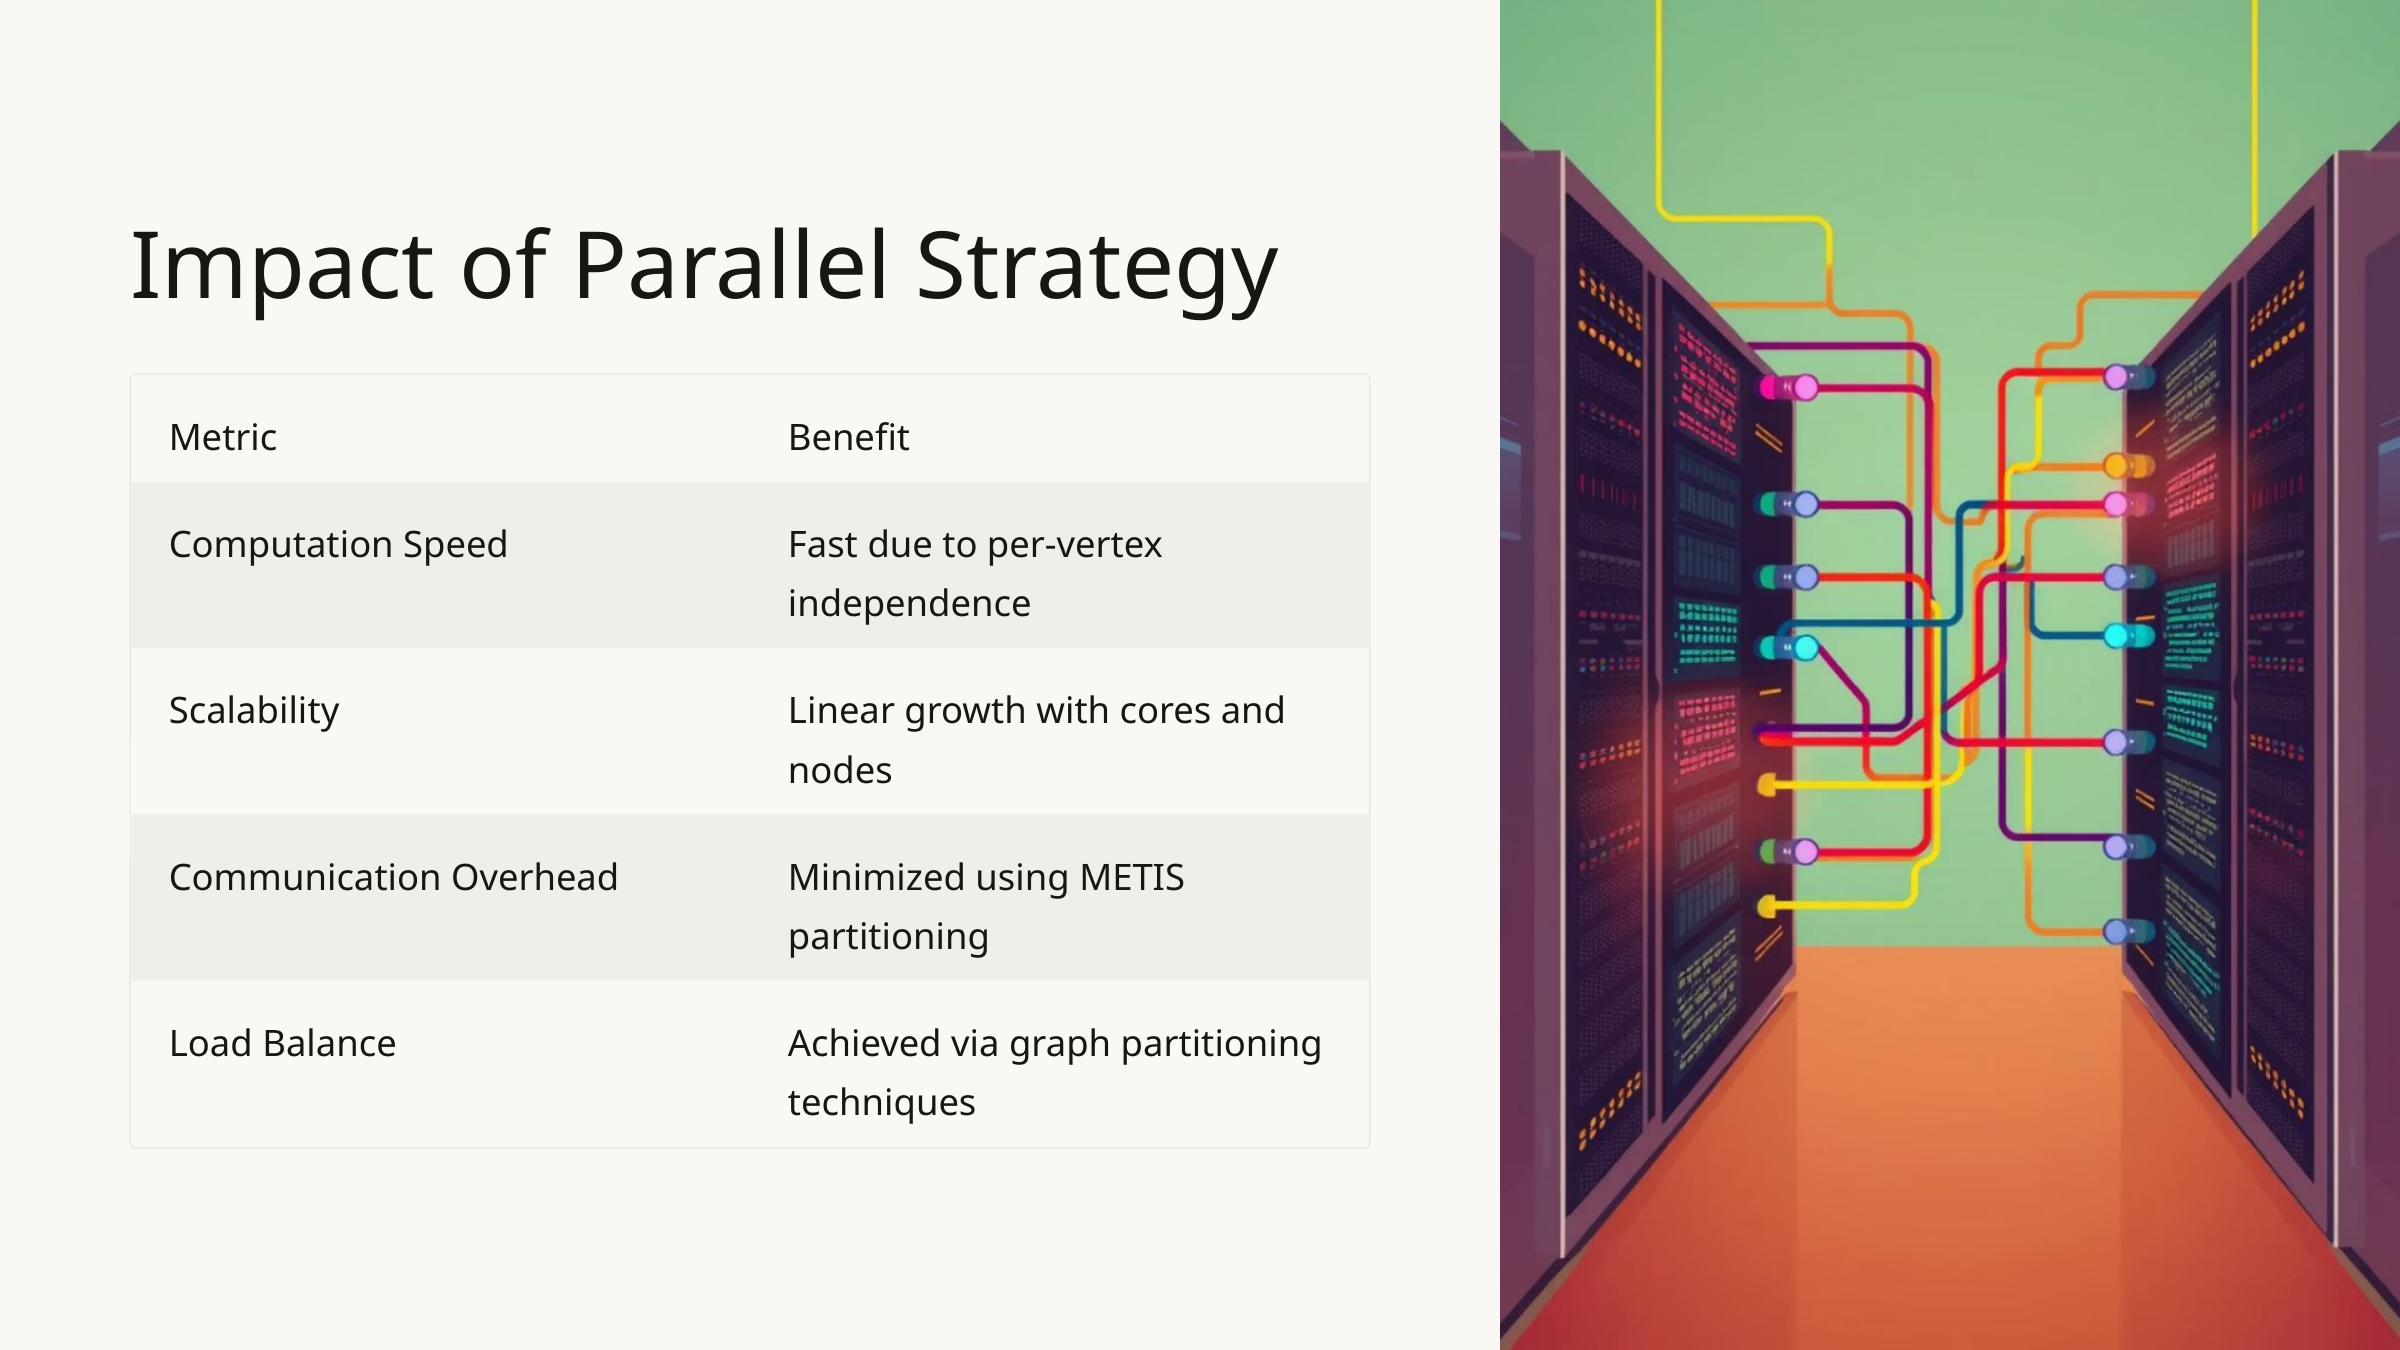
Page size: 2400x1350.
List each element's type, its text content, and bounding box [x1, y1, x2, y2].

text_box Computation Speed [168, 505, 713, 565]
text_box [131, 375, 1369, 481]
text_box Minimized using METIS partitioning [787, 837, 1332, 957]
text_box Impact of Parallel Strategy [130, 201, 1285, 319]
text_box Achieved via graph partitioning techniques [787, 1004, 1332, 1124]
text_box Fast due to per-vertex independence [787, 505, 1332, 625]
text_box Scalability [168, 671, 713, 732]
text_box [131, 648, 1369, 814]
text_box Load Balance [168, 1004, 713, 1064]
text_box Communication Overhead [168, 837, 713, 898]
text_box [131, 481, 1369, 648]
text_box [131, 814, 1369, 980]
text_box [131, 980, 1369, 1147]
text_box Benefit [787, 398, 1332, 459]
picture [1499, 0, 2400, 1350]
text_box Metric [168, 398, 713, 459]
text_box Linear growth with cores and nodes [787, 671, 1332, 791]
